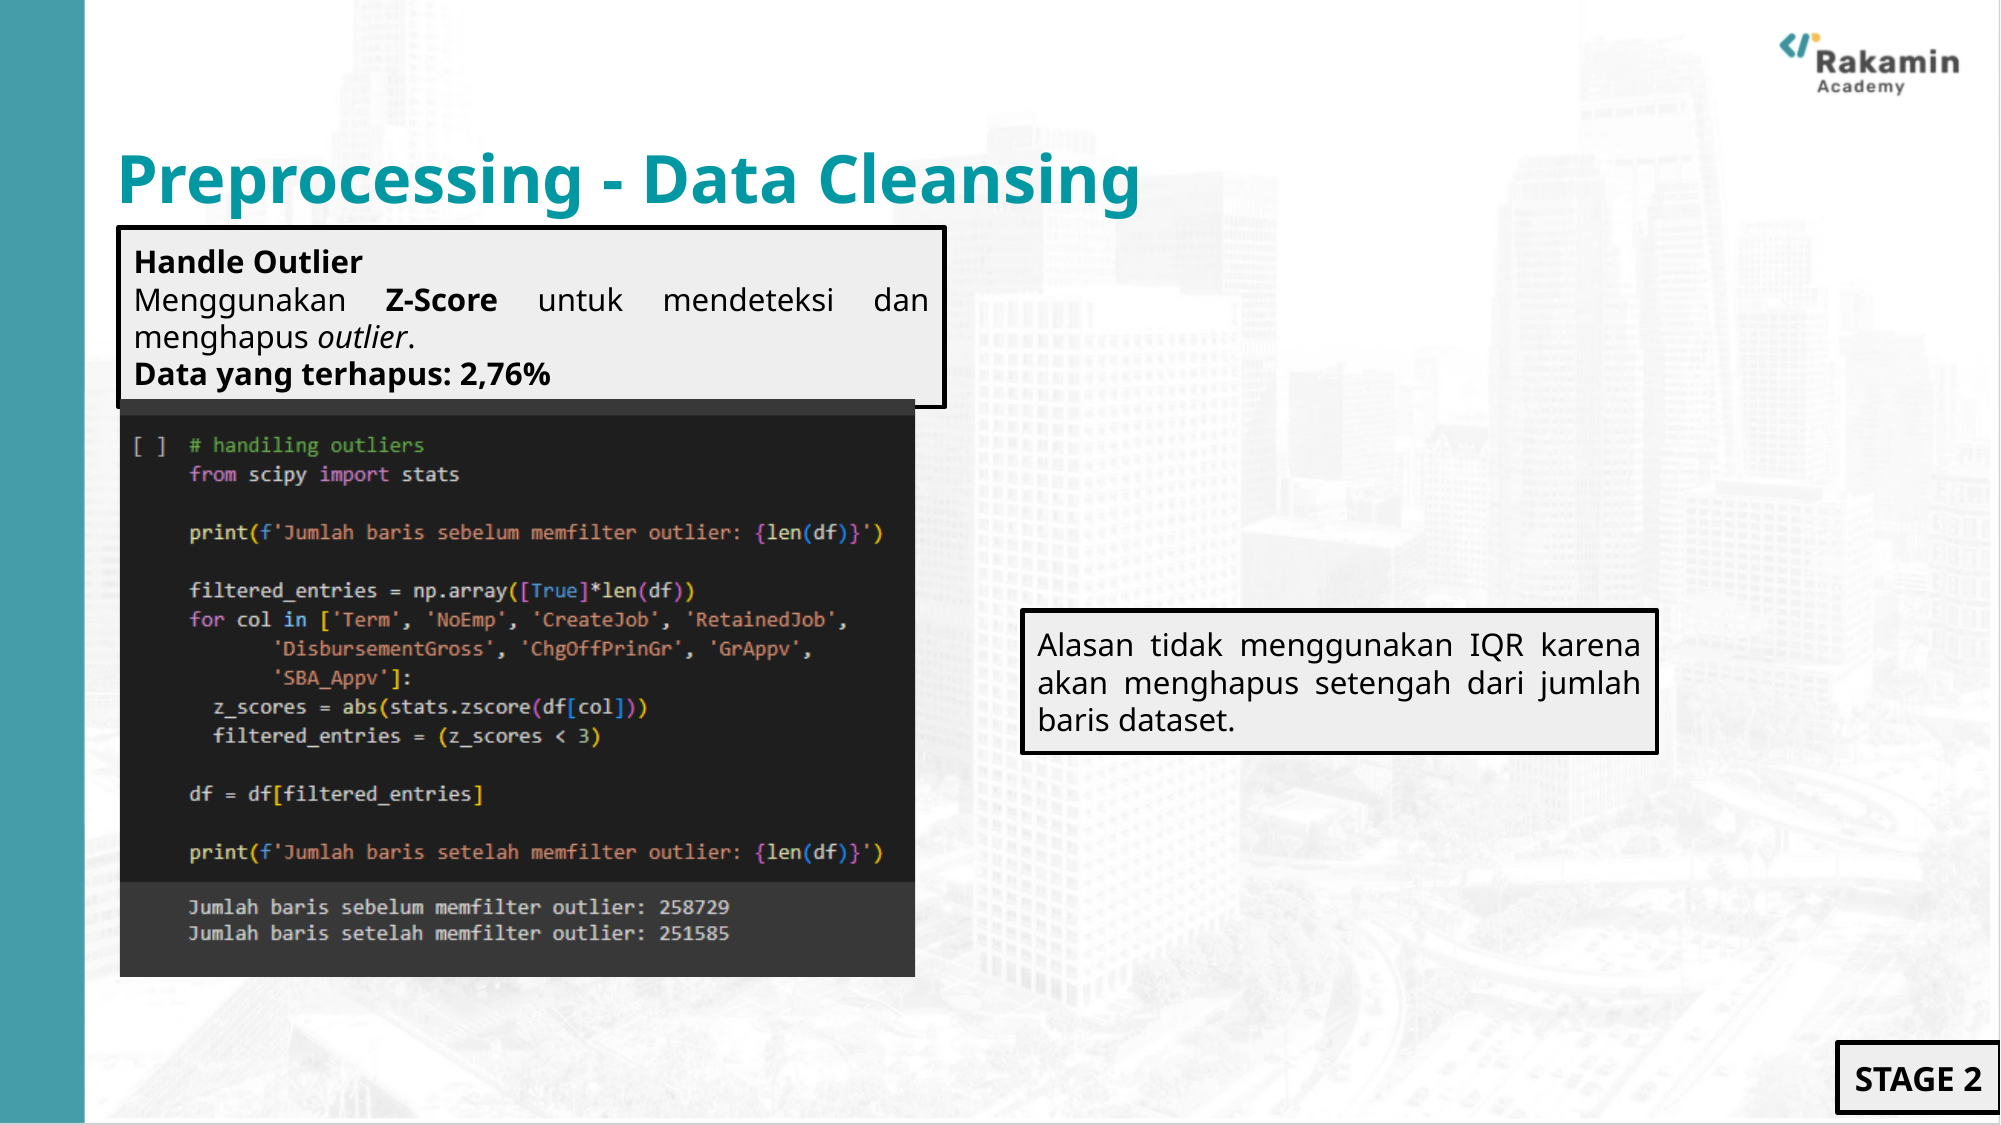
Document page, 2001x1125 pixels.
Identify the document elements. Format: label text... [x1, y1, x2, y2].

text_box Handle Outlier Menggunakan Z-Score untuk mendeteksi dan menghapus outlier. Data yang terhapus: 2,76% [118, 240, 945, 408]
text_box Alasan tidak menggunakan IQR karena akan menghapus setengah dari jumlah baris dataset. [1022, 610, 1658, 753]
title Preprocessing - Data Cleansing [96, 114, 1932, 240]
picture [0, 0, 2001, 1125]
text_box STAGE 2 [1837, 1042, 2000, 1113]
